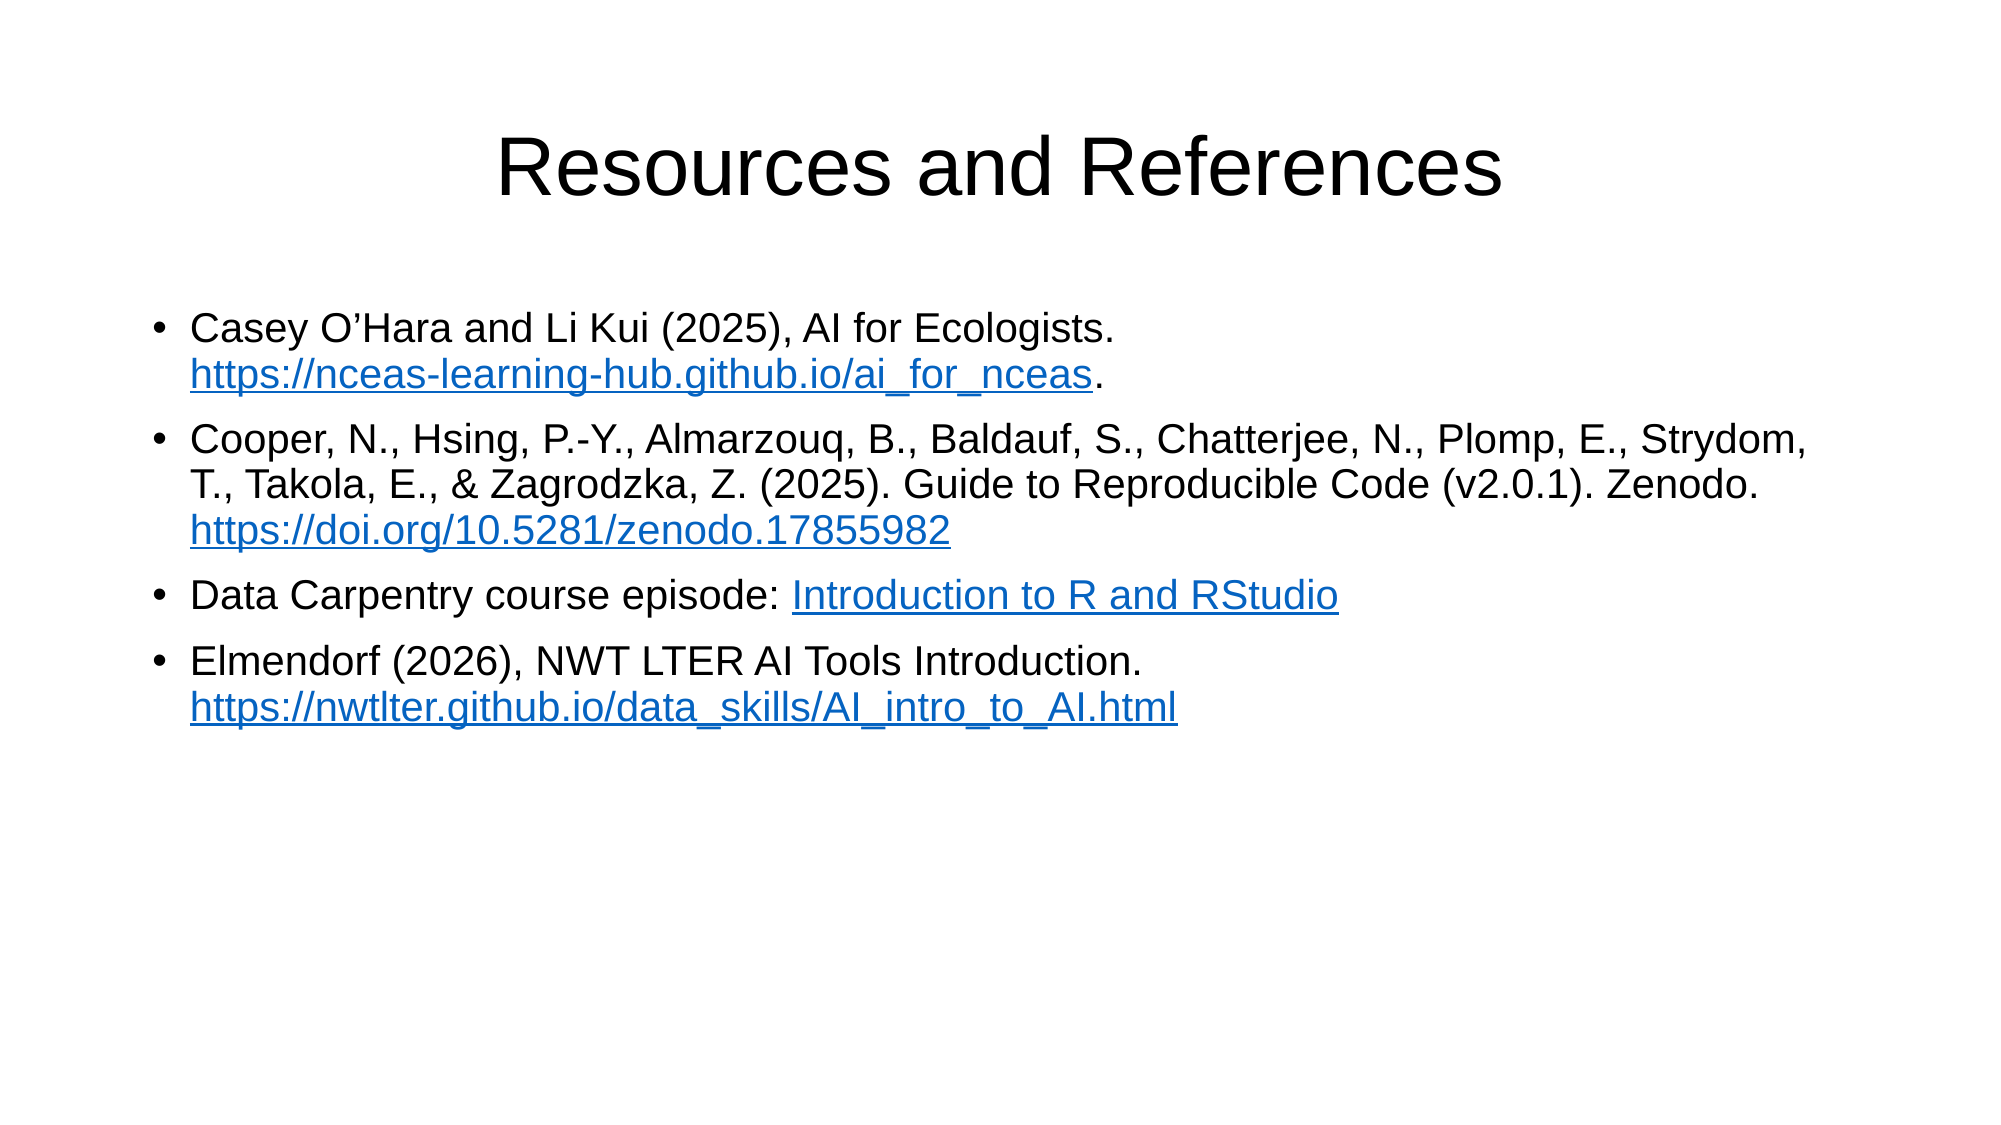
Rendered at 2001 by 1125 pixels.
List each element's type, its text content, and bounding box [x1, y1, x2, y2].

list Casey O’Hara and Li Kui (2025), AI for Ecologists. https://nceas-learning-hub.github.io/ai_for_nceas. Cooper, N., Hsing, P.-Y., Almarzouq, B., Baldauf, S., Chatterjee, N., Plomp, E., Strydom, T., Takola, E., & Zagrodzka, Z. (2025). Guide to Reproducible Code (v2.0.1). Zenodo. https://doi.org/10.5281/zenodo.17855982 Data Carpentry course episode: Introduction to R and RStudio Elmendorf (2026), NWT LTER AI Tools Introduction. https://nwtlter.github.io/data_skills/AI_intro_to_AI.html [137, 299, 1863, 1066]
title Resources and References [137, 59, 1863, 278]
